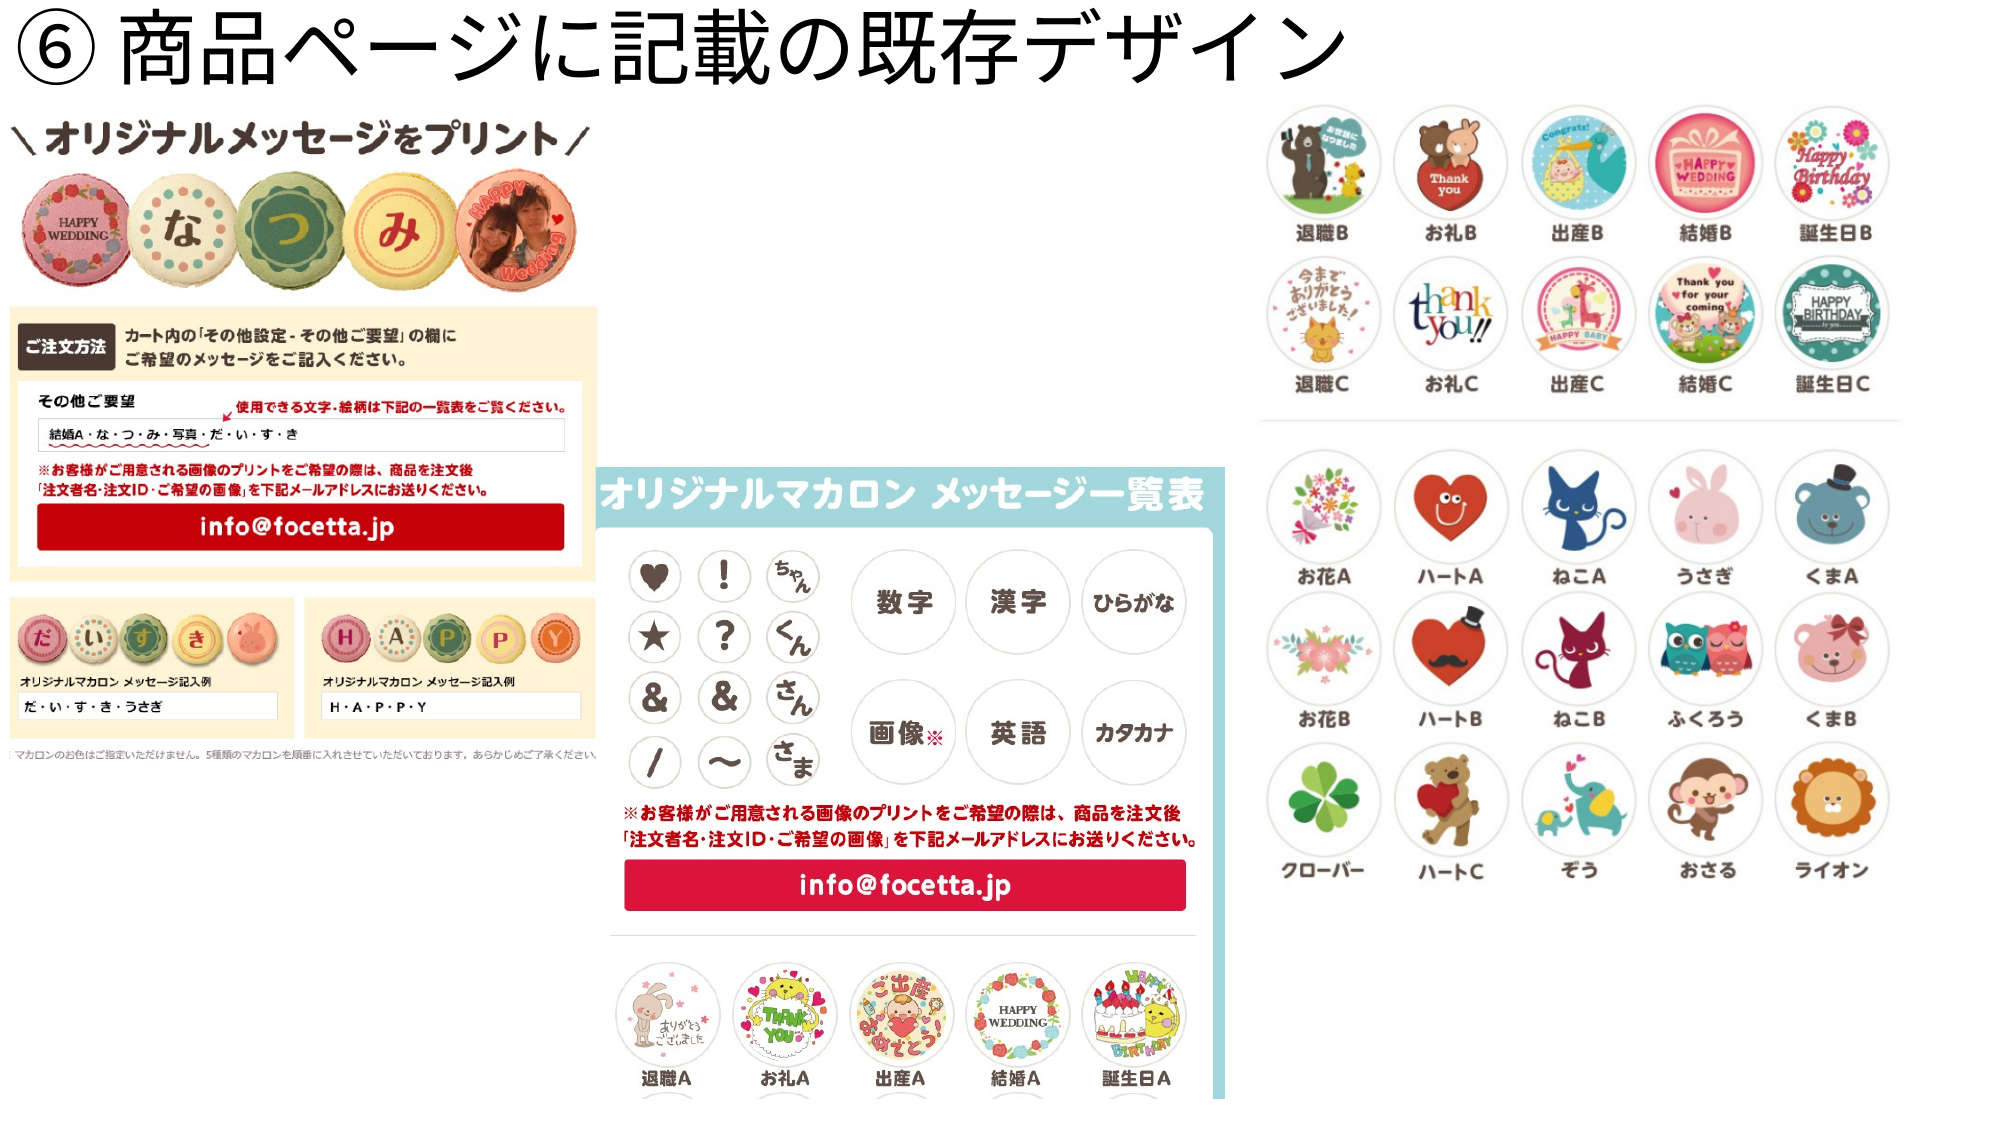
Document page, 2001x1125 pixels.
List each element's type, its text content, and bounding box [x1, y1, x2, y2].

title ⑥商品ページに記載の既存デザイン [0, 0, 1842, 105]
picture [1250, 104, 1908, 924]
picture [9, 104, 1225, 1099]
